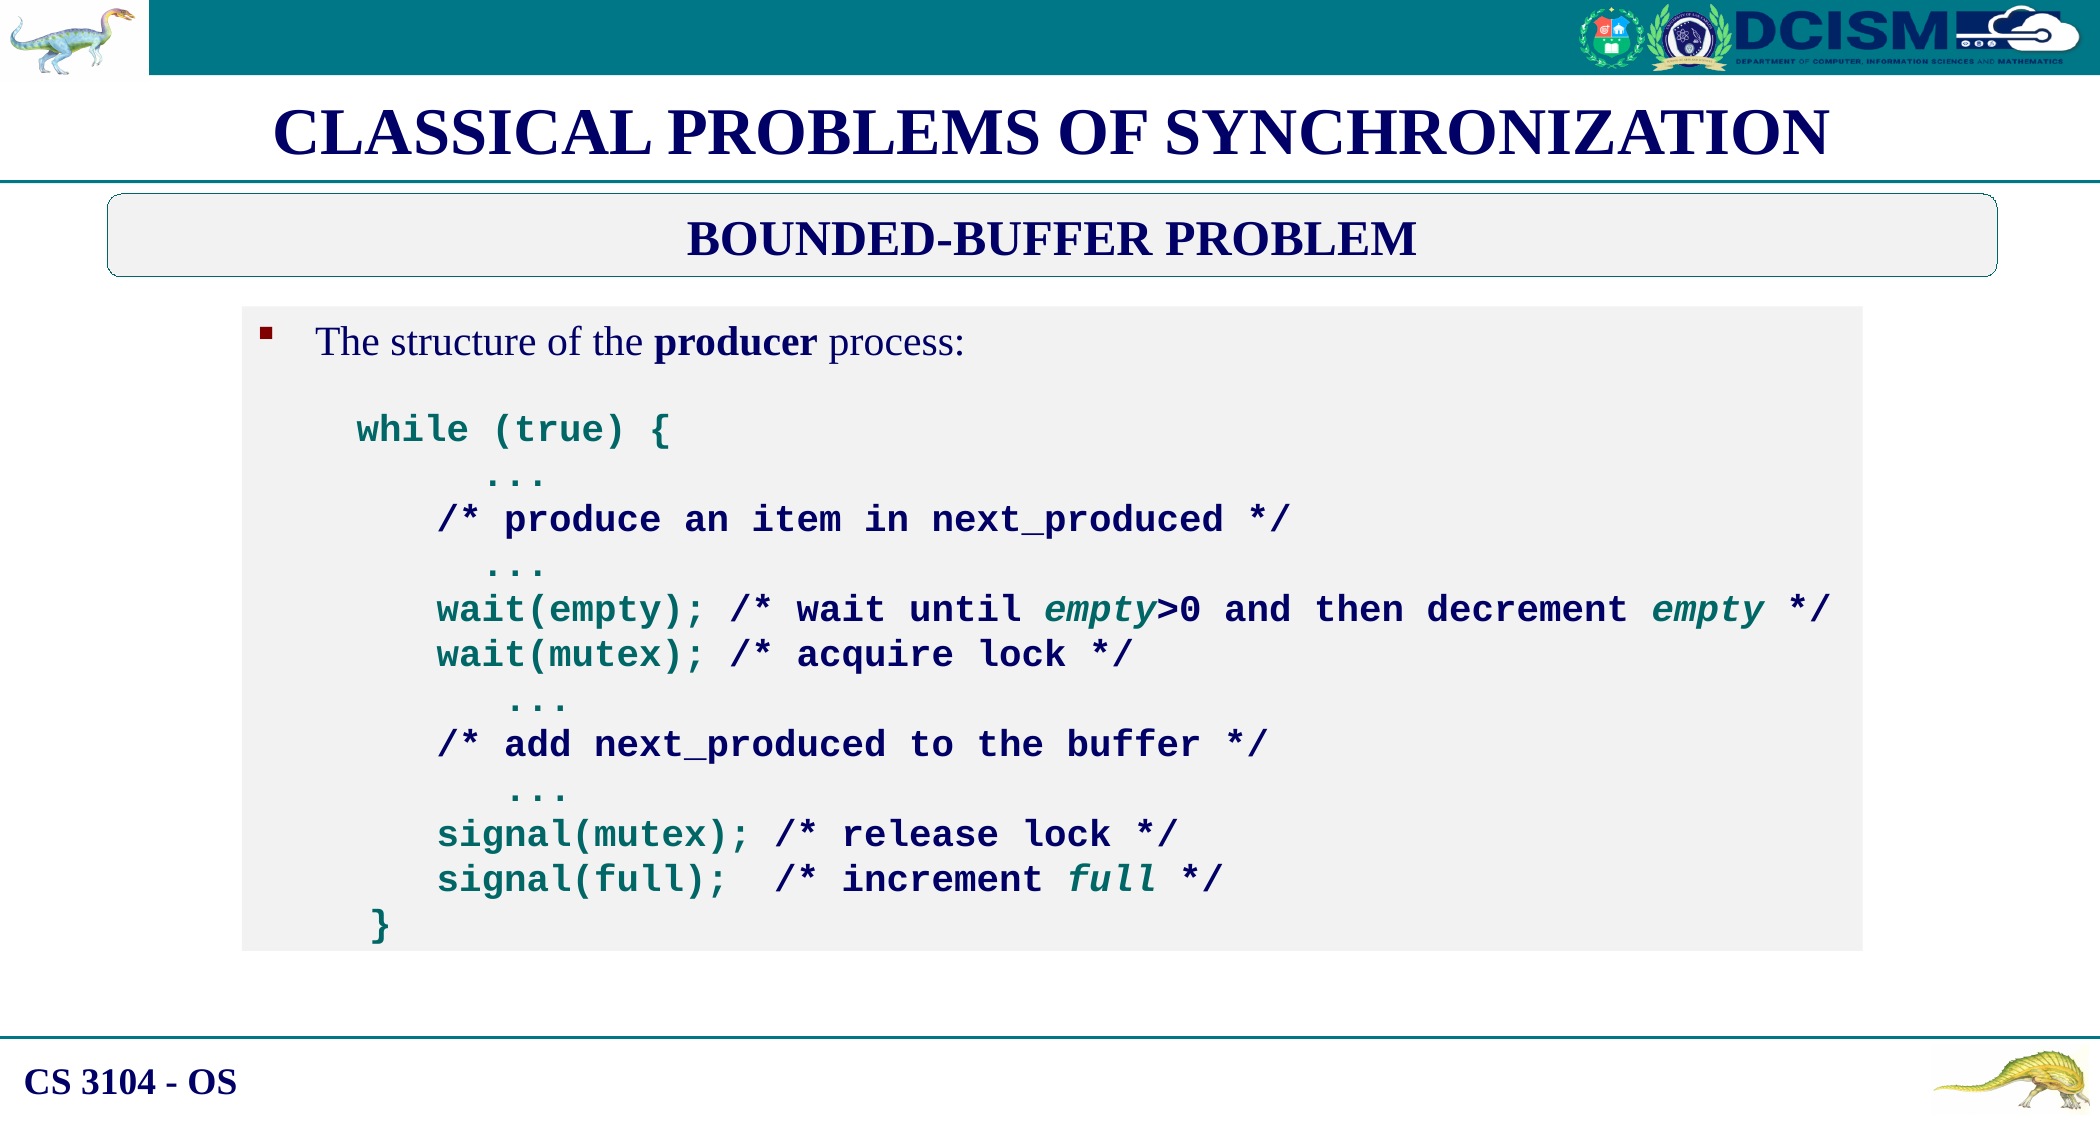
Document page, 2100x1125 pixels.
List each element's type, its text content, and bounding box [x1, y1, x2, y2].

picture [1931, 1044, 2090, 1115]
picture [1572, 0, 2094, 76]
text_box CLASSICAL PROBLEMS OF SYNCHRONIZATION [18, 80, 2086, 176]
text_box The structure of the producer process: while (true) { ... /* produce an item in next_produced */ ... wait(empty); /* wait until empty>0 and then decrement empty */ wait(mutex); /* acquire lock */ ... /* add next_produced to the buffer */ ... signal(mutex); /* release lock */ signal(full); /* increment full */ } [241, 306, 1863, 951]
text_box BOUNDED-BUFFER PROBLEM [107, 193, 1998, 277]
picture [0, 0, 149, 82]
